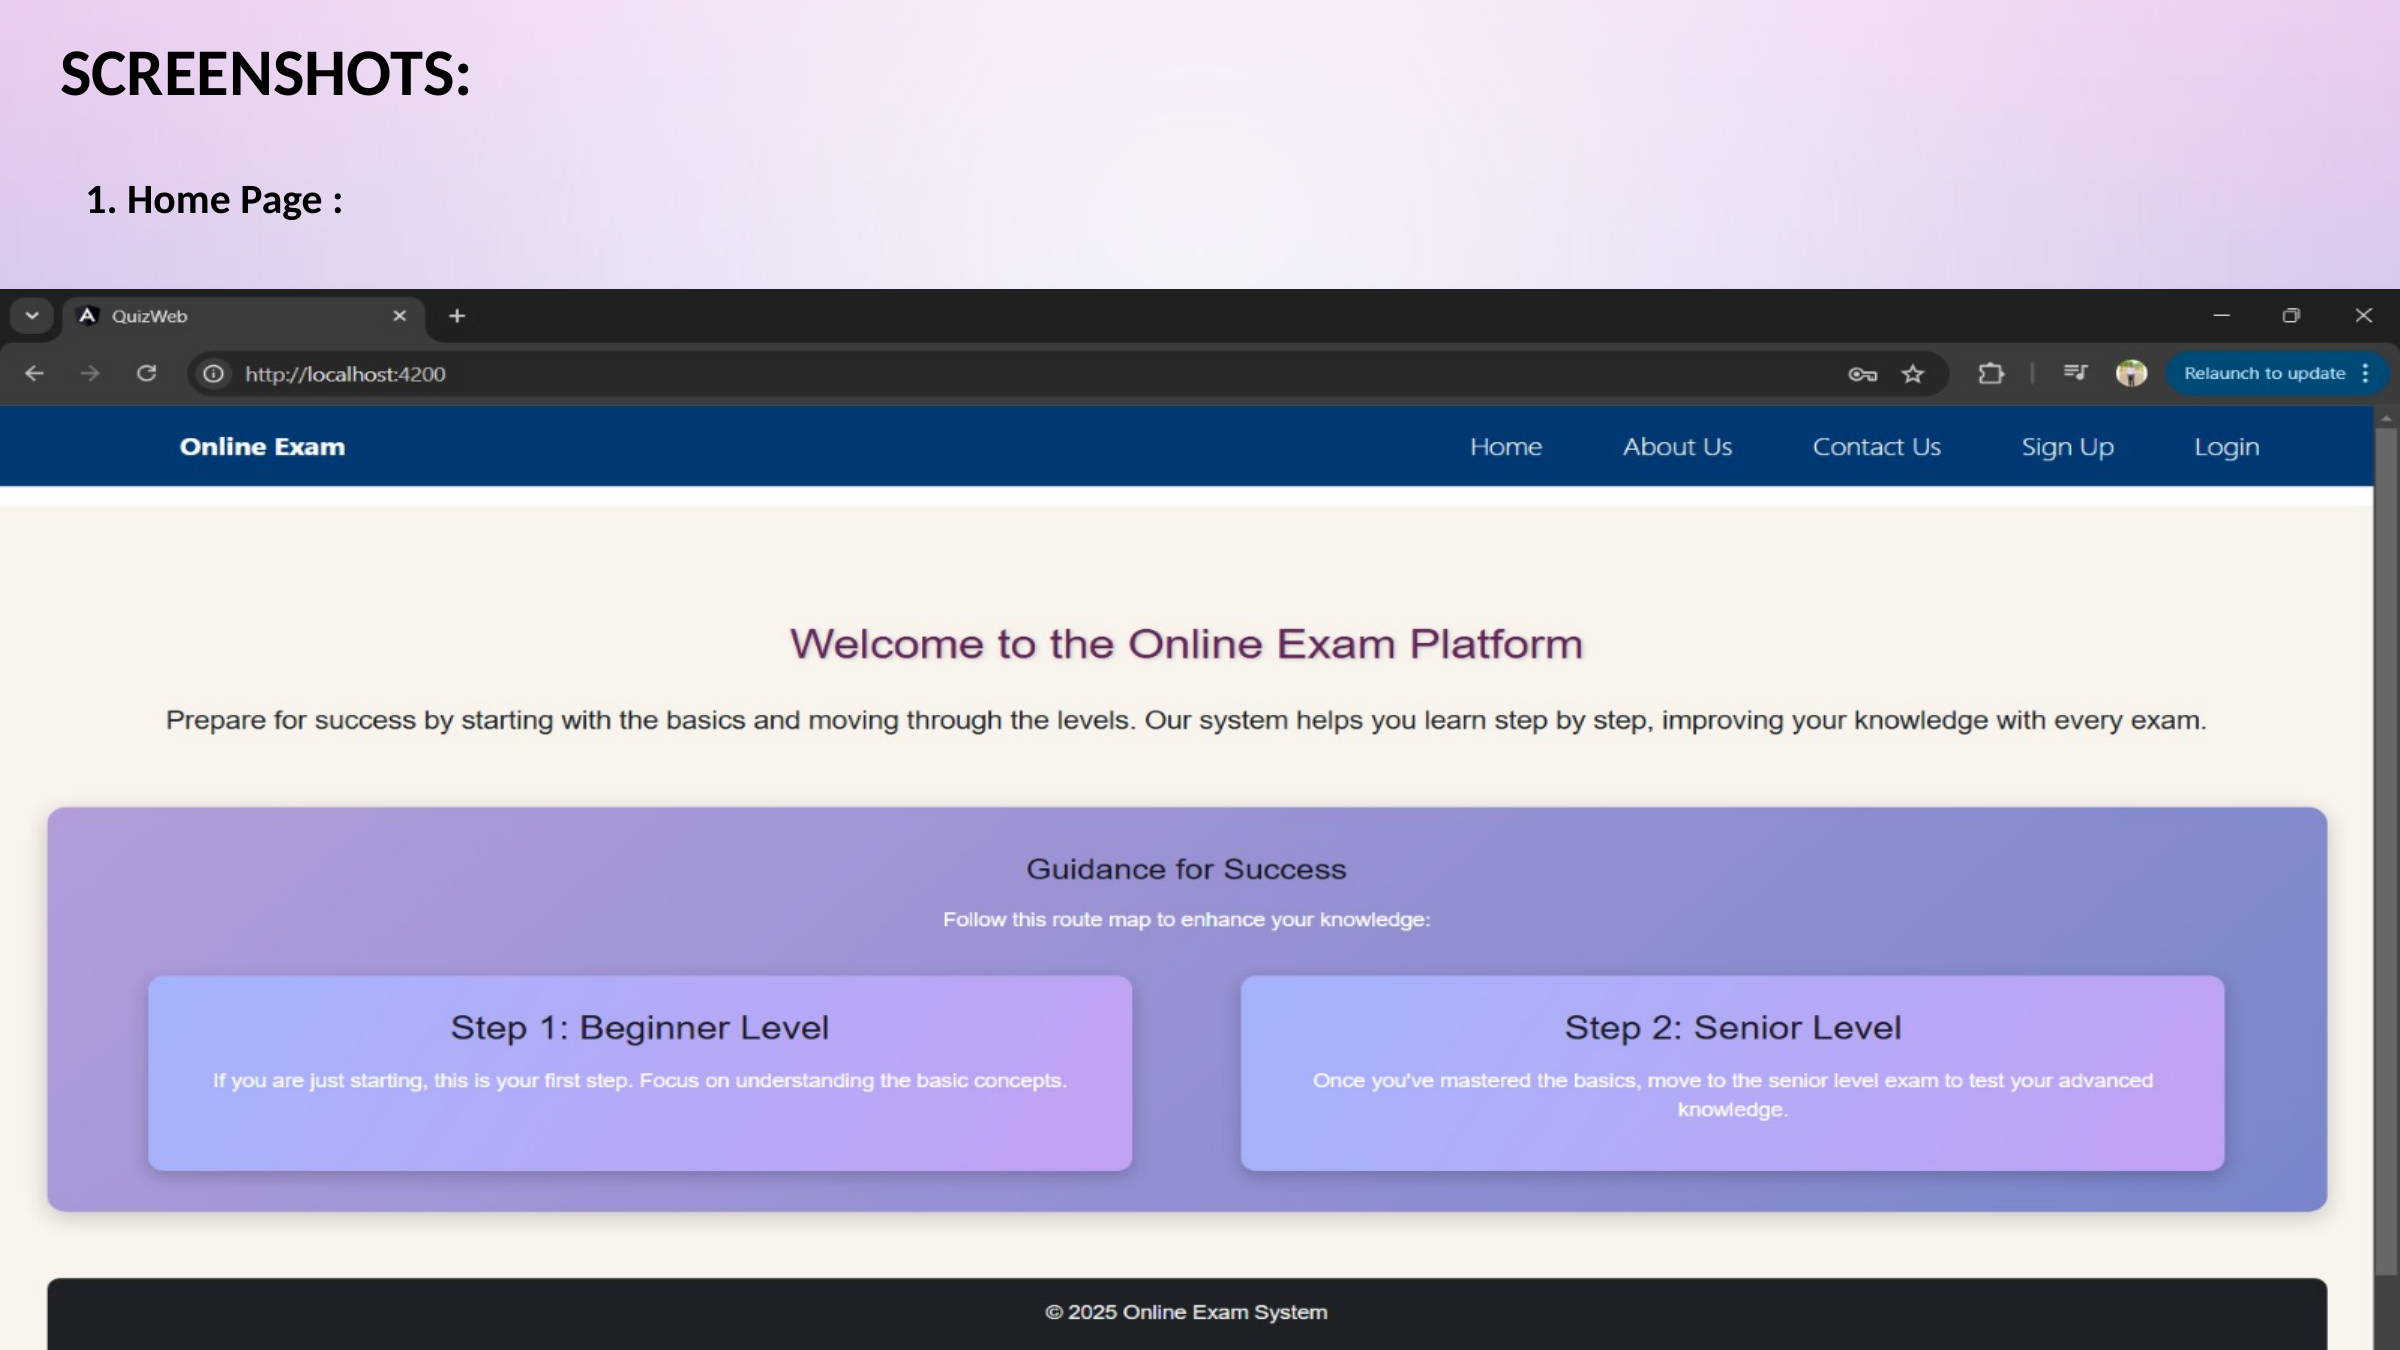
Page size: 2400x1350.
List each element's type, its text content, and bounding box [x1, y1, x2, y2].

picture [0, 288, 2400, 1350]
text_box Spring Boot REST APIs handles logic, Java and Spring. [0, 0, 2400, 284]
text_box 1. Home Page : [70, 164, 474, 229]
text_box SCREENSHOTS: [45, 21, 499, 117]
